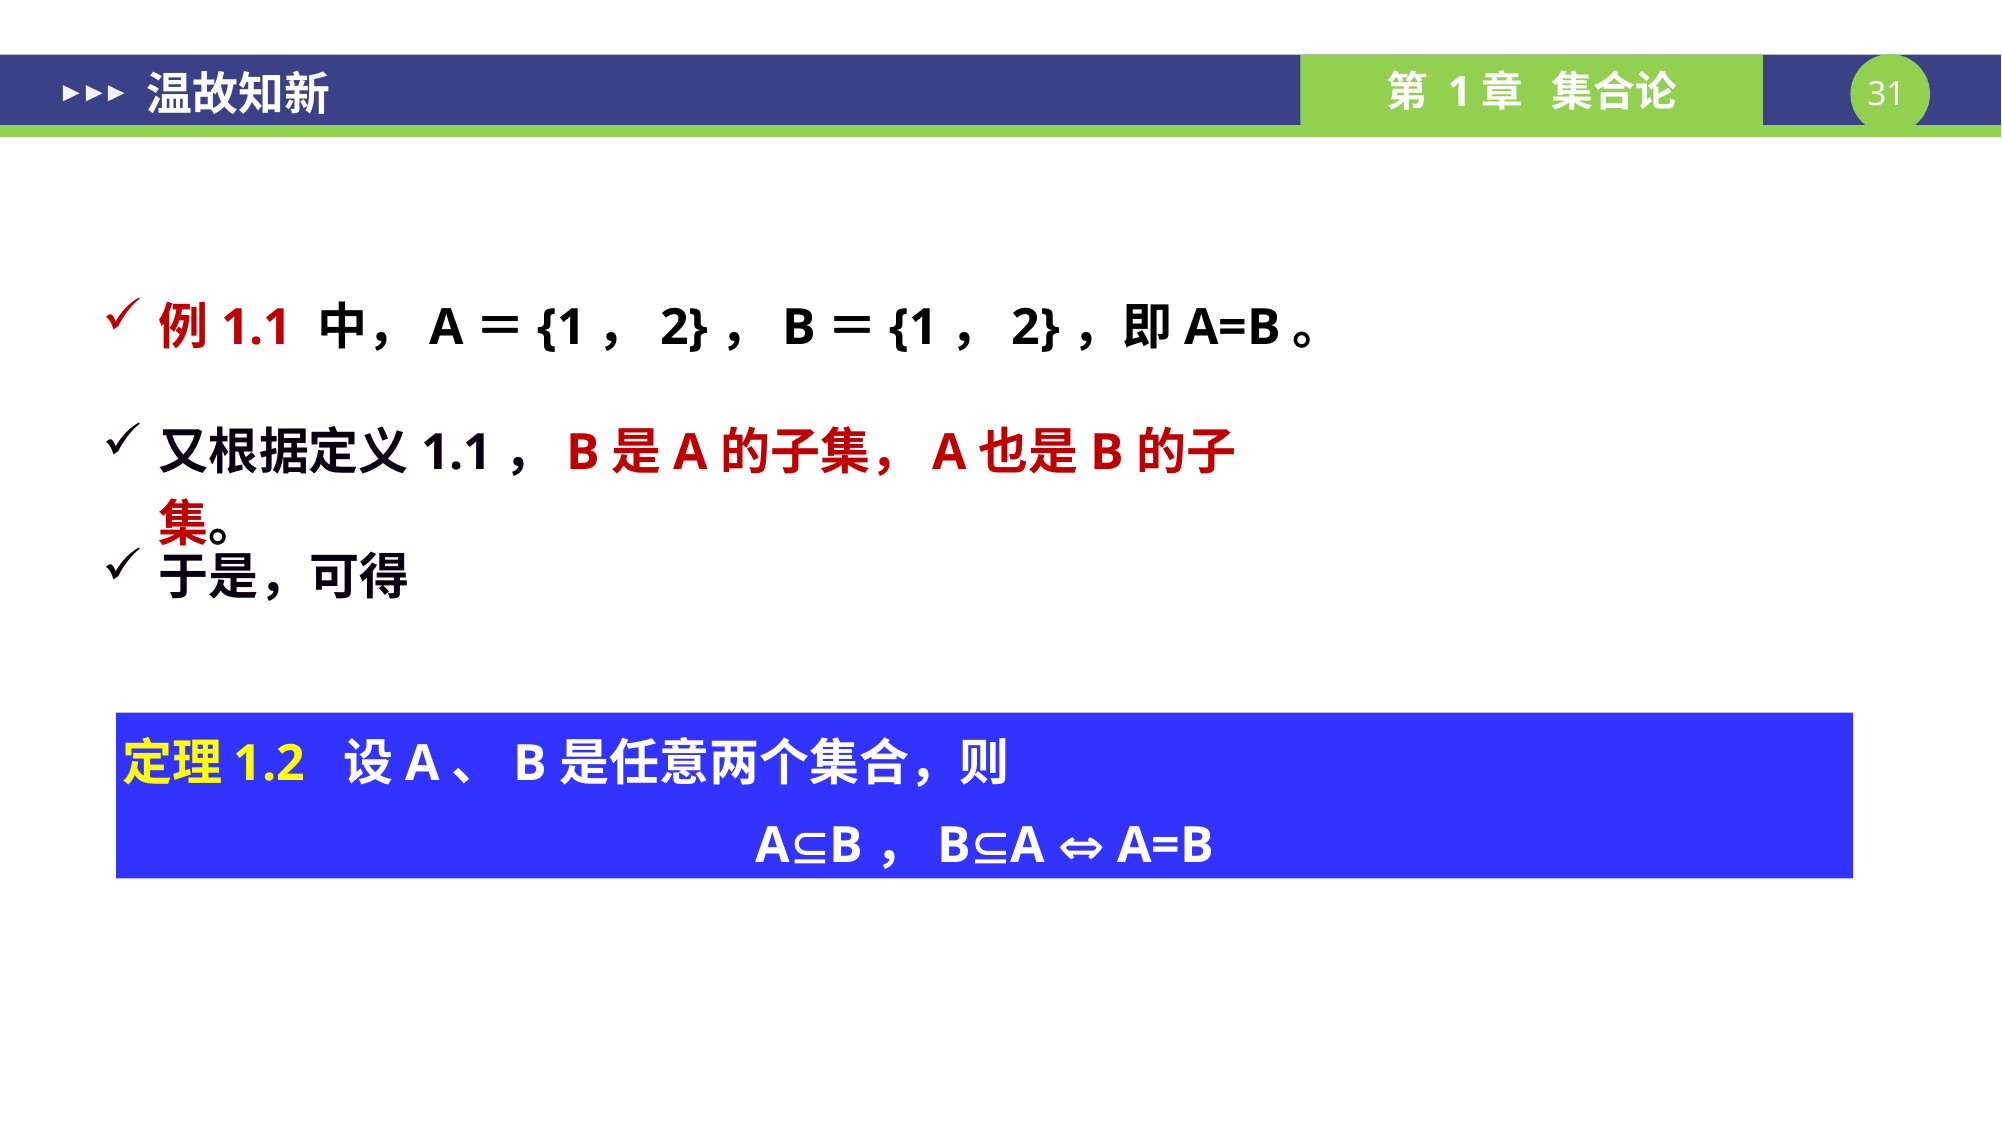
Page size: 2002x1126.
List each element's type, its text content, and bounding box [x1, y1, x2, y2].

text_box 例1.1 中，A＝{1，2}，B＝{1，2}，即A=B。 [87, 275, 1793, 362]
title 温故知新 [126, 59, 998, 126]
text_box 于是，可得 [87, 525, 1259, 613]
text_box 定理1.2 设A、B是任意两个集合，则 AB，BA  A=B [116, 712, 1854, 879]
text_box 又根据定义1.1，B是A的子集，A也是B的子集。 [87, 400, 1259, 525]
